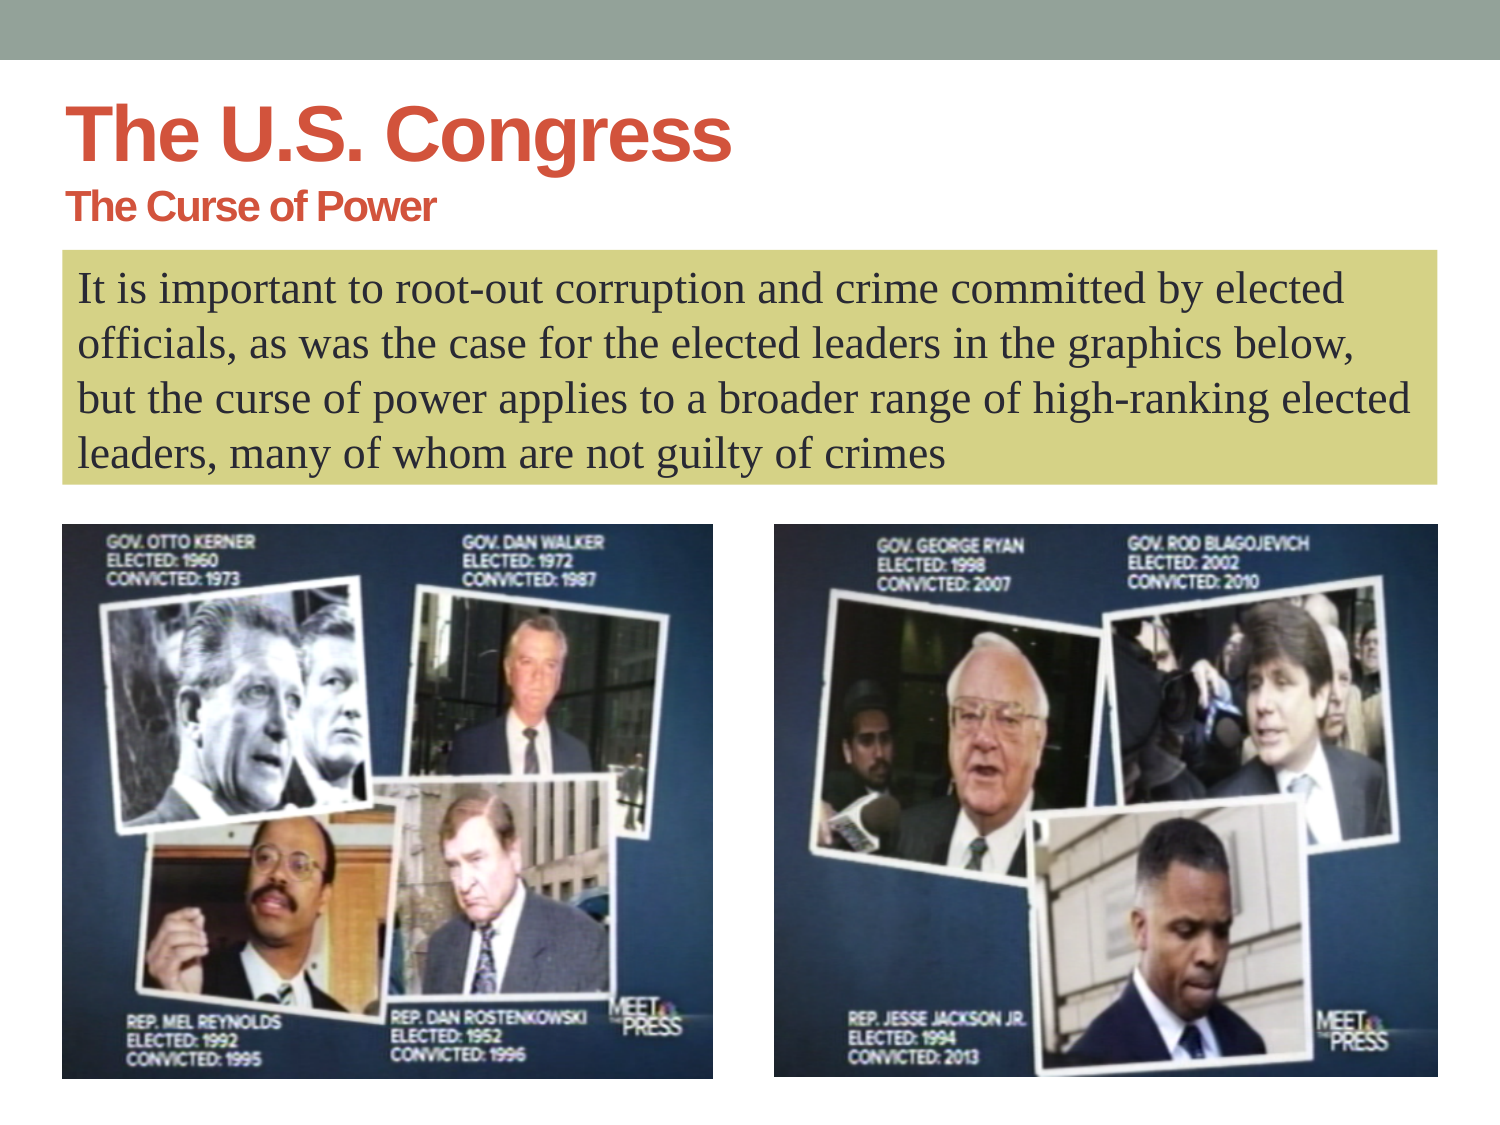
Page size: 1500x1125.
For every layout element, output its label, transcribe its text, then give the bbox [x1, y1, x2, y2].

title The U.S. Congress The Curse of Power [50, 75, 1400, 238]
text_box It is important to root-out corruption and crime committed by elected officials, as was the case for the elected leaders in the graphics below, but the curse of power applies to a broader range of high-ranking elected leaders, many of whom are not guilty of crimes [62, 249, 1438, 485]
picture [774, 524, 1438, 1077]
picture [62, 524, 713, 1080]
